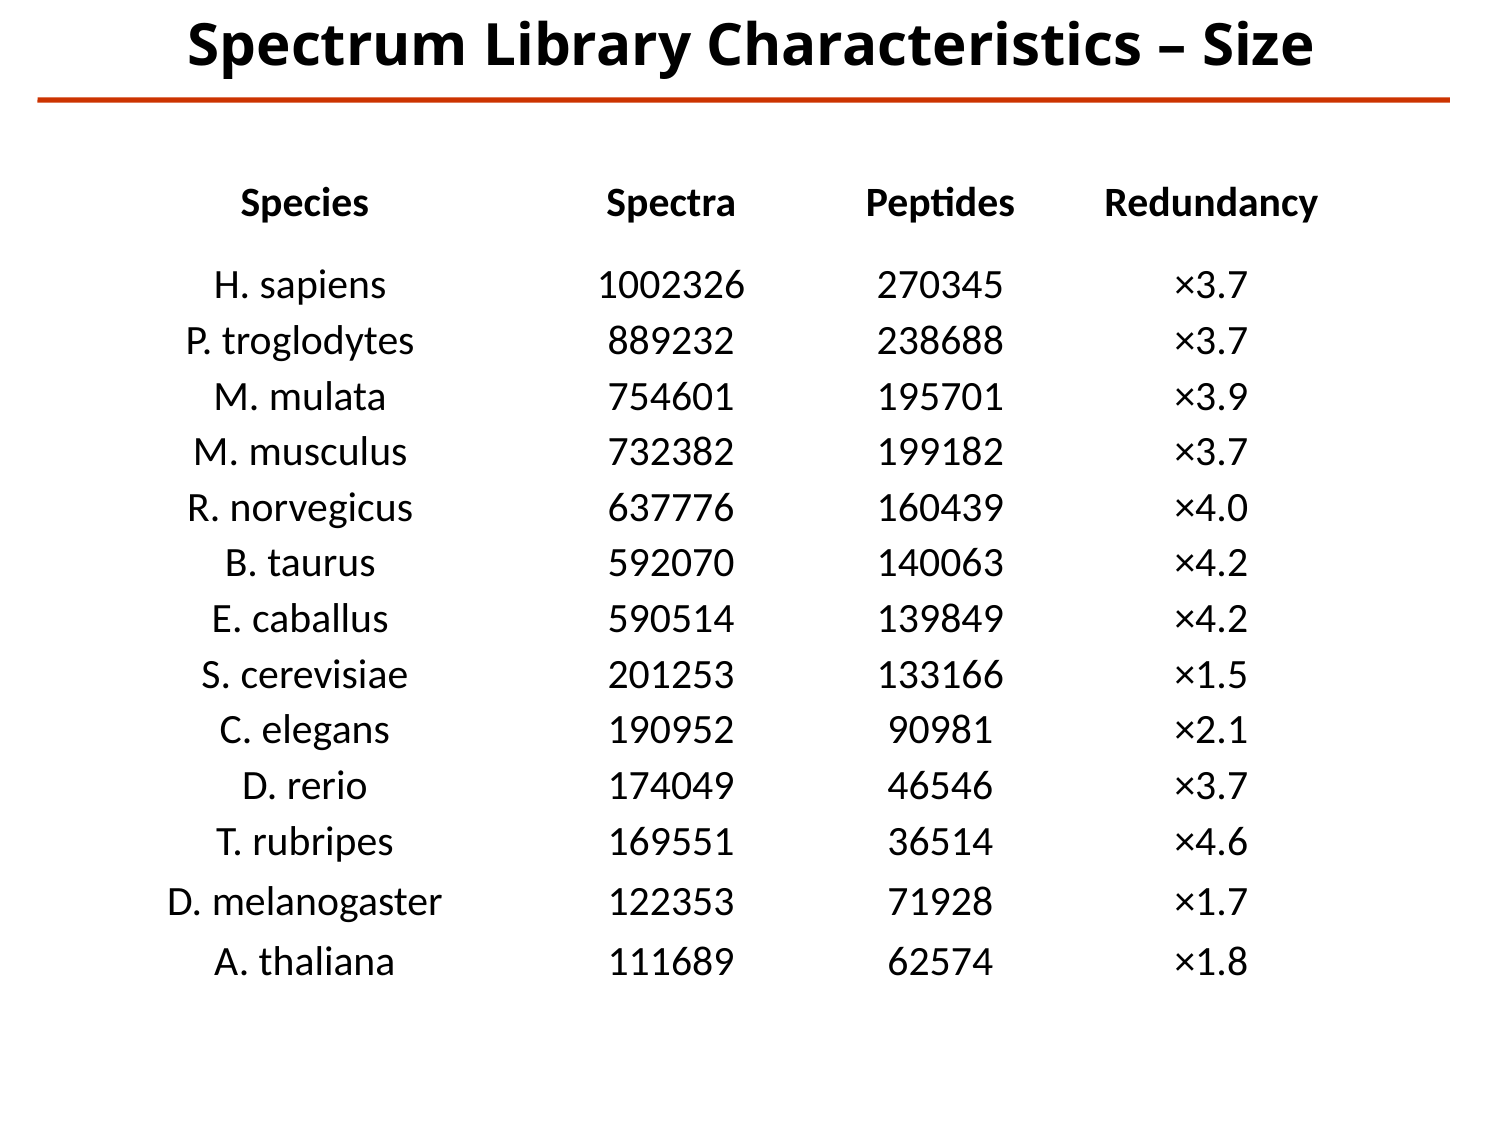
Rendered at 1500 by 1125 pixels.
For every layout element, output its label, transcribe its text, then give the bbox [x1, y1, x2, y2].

table_cell D. melanogaster [75, 872, 535, 937]
table_cell 71928 [808, 872, 1073, 937]
table_cell ×3.7 [1073, 760, 1350, 816]
table_cell 270345 [808, 260, 1073, 315]
table_cell 140063 [808, 538, 1073, 593]
table_cell 590514 [535, 593, 808, 649]
table_cell H. sapiens [75, 260, 535, 315]
table_cell 238688 [808, 315, 1073, 371]
table_cell T. rubripes [75, 816, 535, 872]
table_cell 199182 [808, 427, 1073, 482]
table_cell A. thaliana [75, 937, 535, 993]
table_cell ×4.0 [1073, 482, 1350, 538]
table_cell 122353 [535, 872, 808, 937]
table_cell ×1.8 [1073, 937, 1350, 993]
table_cell 133166 [808, 649, 1073, 705]
table_cell ×4.2 [1073, 538, 1350, 593]
table_cell 190952 [535, 705, 808, 760]
table_cell 62574 [808, 937, 1073, 993]
table_cell 1002326 [535, 260, 808, 315]
table_cell 201253 [535, 649, 808, 705]
table_cell ×1.5 [1073, 649, 1350, 705]
table_cell S. cerevisiae [75, 649, 535, 705]
table_cell 139849 [808, 593, 1073, 649]
table_cell C. elegans [75, 705, 535, 760]
table_cell B. taurus [75, 538, 535, 593]
table_cell R. norvegicus [75, 482, 535, 538]
table_cell ×2.1 [1073, 705, 1350, 760]
table_cell ×4.6 [1073, 816, 1350, 872]
table_cell ×3.9 [1073, 371, 1350, 427]
table_header Species [75, 150, 535, 260]
table_cell 592070 [535, 538, 808, 593]
table_cell ×3.7 [1073, 427, 1350, 482]
table_cell ×1.7 [1073, 872, 1350, 937]
table_cell M. mulata [75, 371, 535, 427]
table_cell 160439 [808, 482, 1073, 538]
table_cell E. caballus [75, 593, 535, 649]
table_cell 90981 [808, 705, 1073, 760]
table_cell 637776 [535, 482, 808, 538]
table_cell 195701 [808, 371, 1073, 427]
table_cell 169551 [535, 816, 808, 872]
table_cell 174049 [535, 760, 808, 816]
table_cell 754601 [535, 371, 808, 427]
table_header Peptides [808, 150, 1073, 260]
table_cell 46546 [808, 760, 1073, 816]
table_cell ×3.7 [1073, 260, 1350, 315]
table_cell 111689 [535, 937, 808, 993]
table_cell P. troglodytes [75, 315, 535, 371]
table_header Spectra [535, 150, 808, 260]
table_cell ×3.7 [1073, 315, 1350, 371]
text_box Spectrum Library Characteristics – Size [173, 0, 1331, 85]
table_cell M. musculus [75, 427, 535, 482]
table_cell 732382 [535, 427, 808, 482]
table_cell 36514 [808, 816, 1073, 872]
table_cell D. rerio [75, 760, 535, 816]
table_header Redundancy [1073, 150, 1350, 260]
table_cell 889232 [535, 315, 808, 371]
table_cell ×4.2 [1073, 593, 1350, 649]
